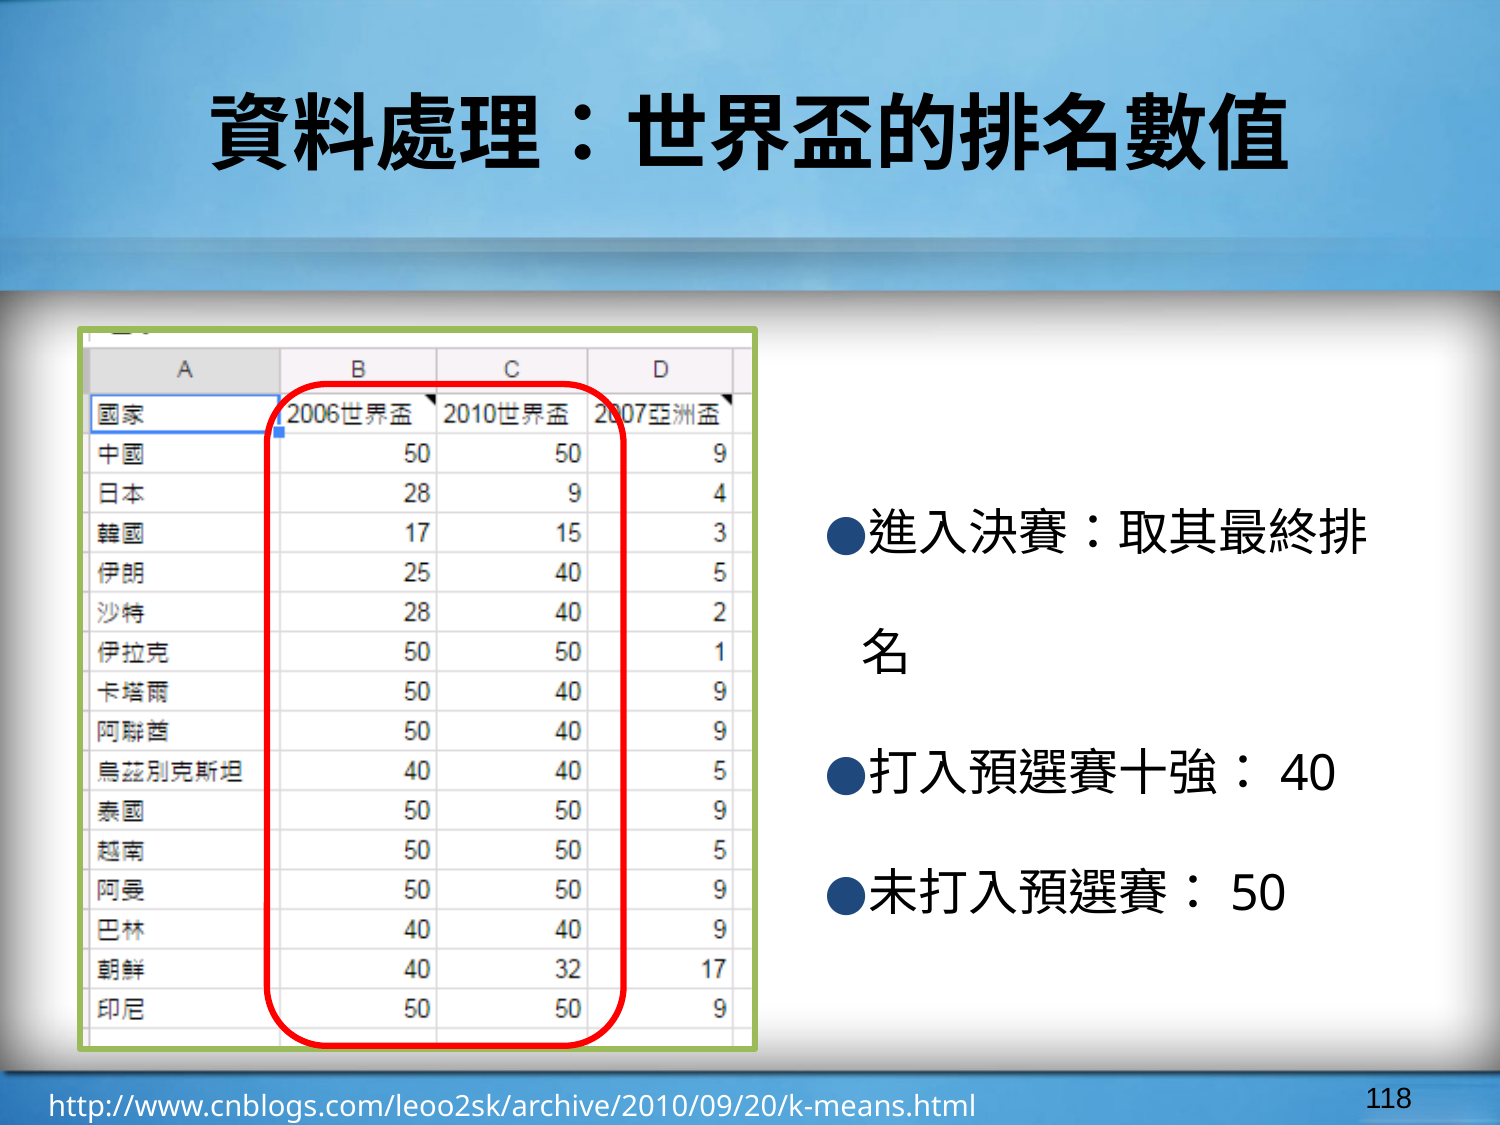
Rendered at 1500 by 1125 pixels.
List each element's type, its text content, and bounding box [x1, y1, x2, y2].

list 進入決賽：取其最終排名 打入預選賽十強：40 未打入預選賽：50 [771, 293, 1432, 1067]
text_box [82, 332, 752, 1047]
slide_number ‹#› [1350, 1074, 1488, 1118]
picture [0, 0, 1500, 1125]
subtitle http://www.cnblogs.com/leoo2sk/archive/2010/09/20/k-means.html [3, 1080, 1325, 1125]
title 資料處理：世界盃的排名數值 [78, 27, 1422, 232]
